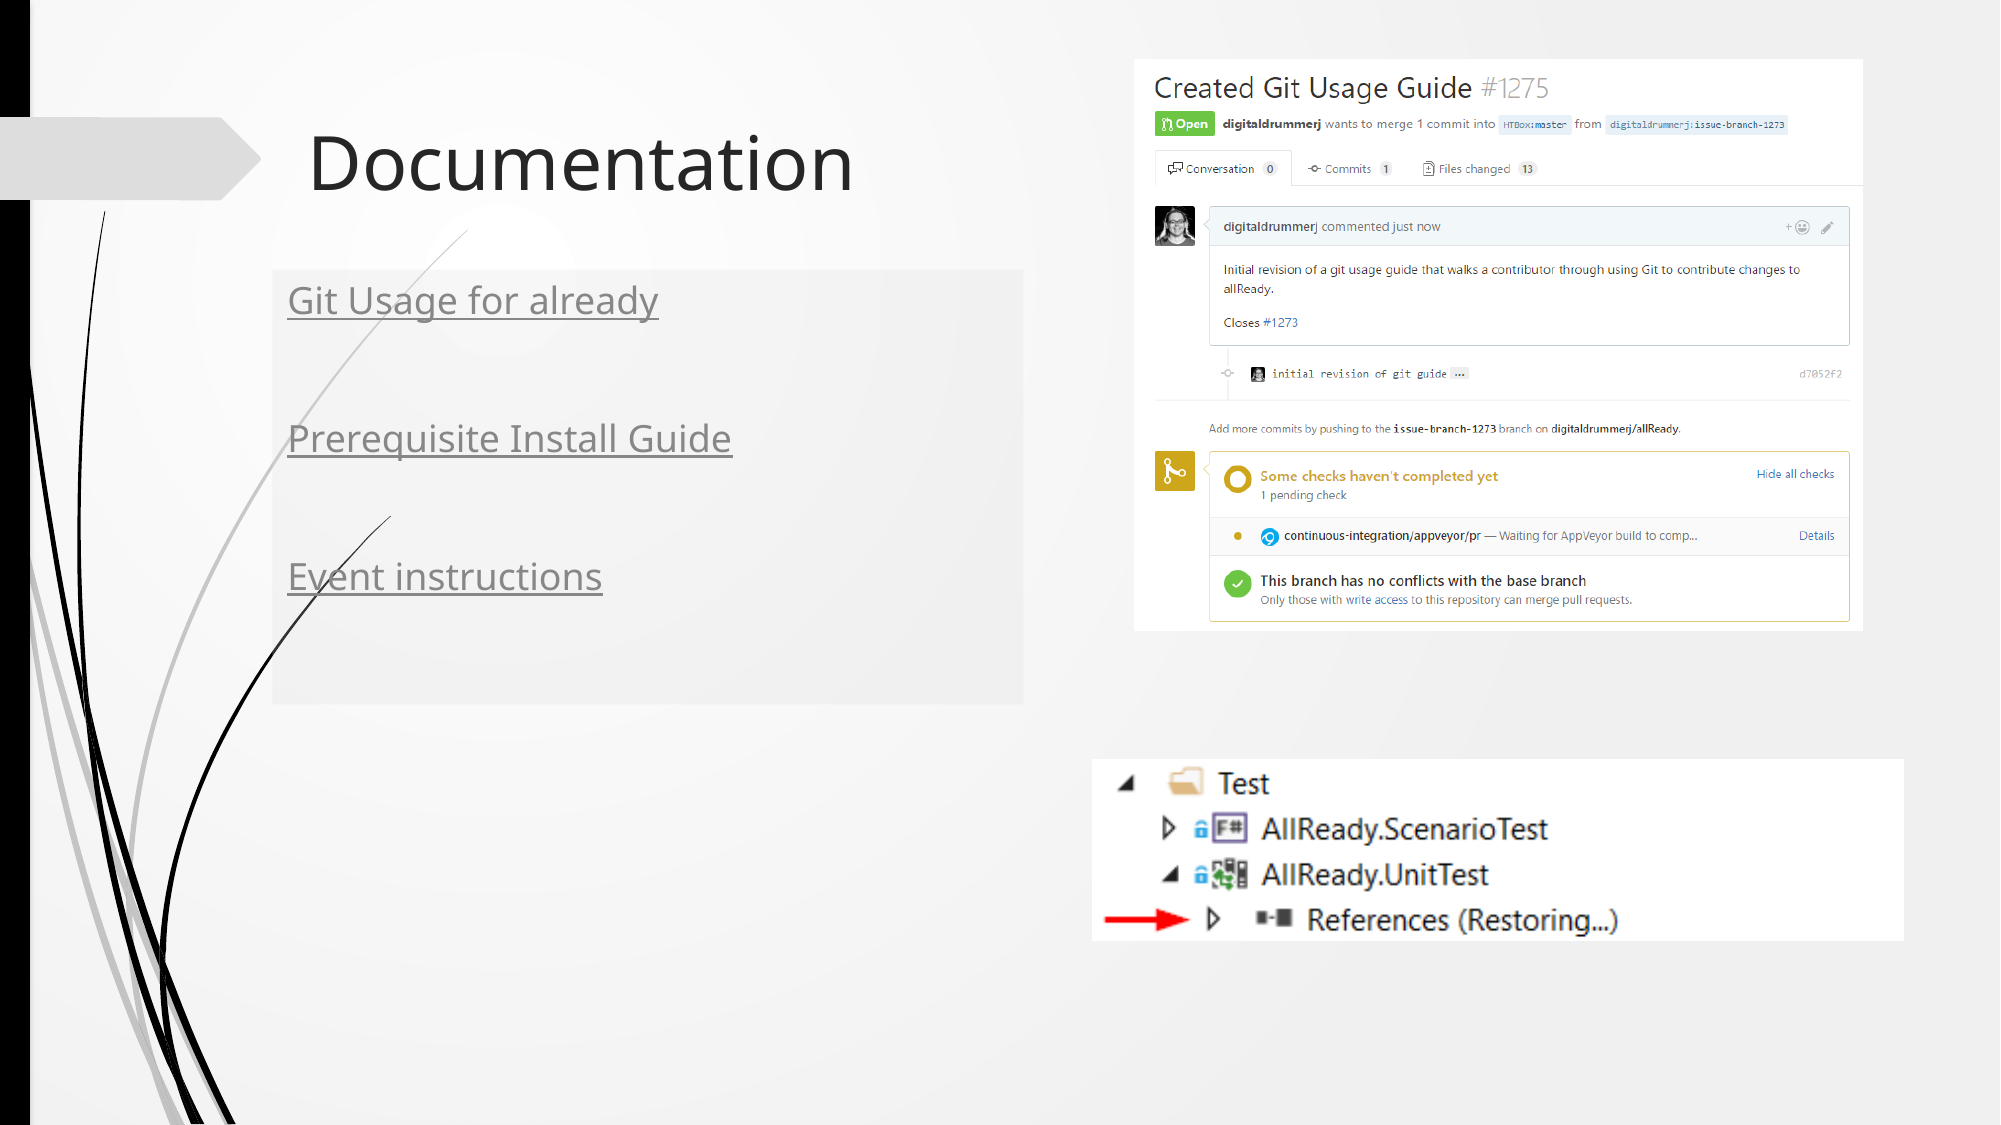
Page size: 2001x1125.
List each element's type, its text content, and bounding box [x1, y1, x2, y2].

picture [1133, 59, 1863, 631]
picture [1092, 758, 1905, 942]
title Documentation [292, 108, 1129, 319]
list Git Usage for already Prerequisite Install Guide Event instructions [272, 269, 1024, 705]
